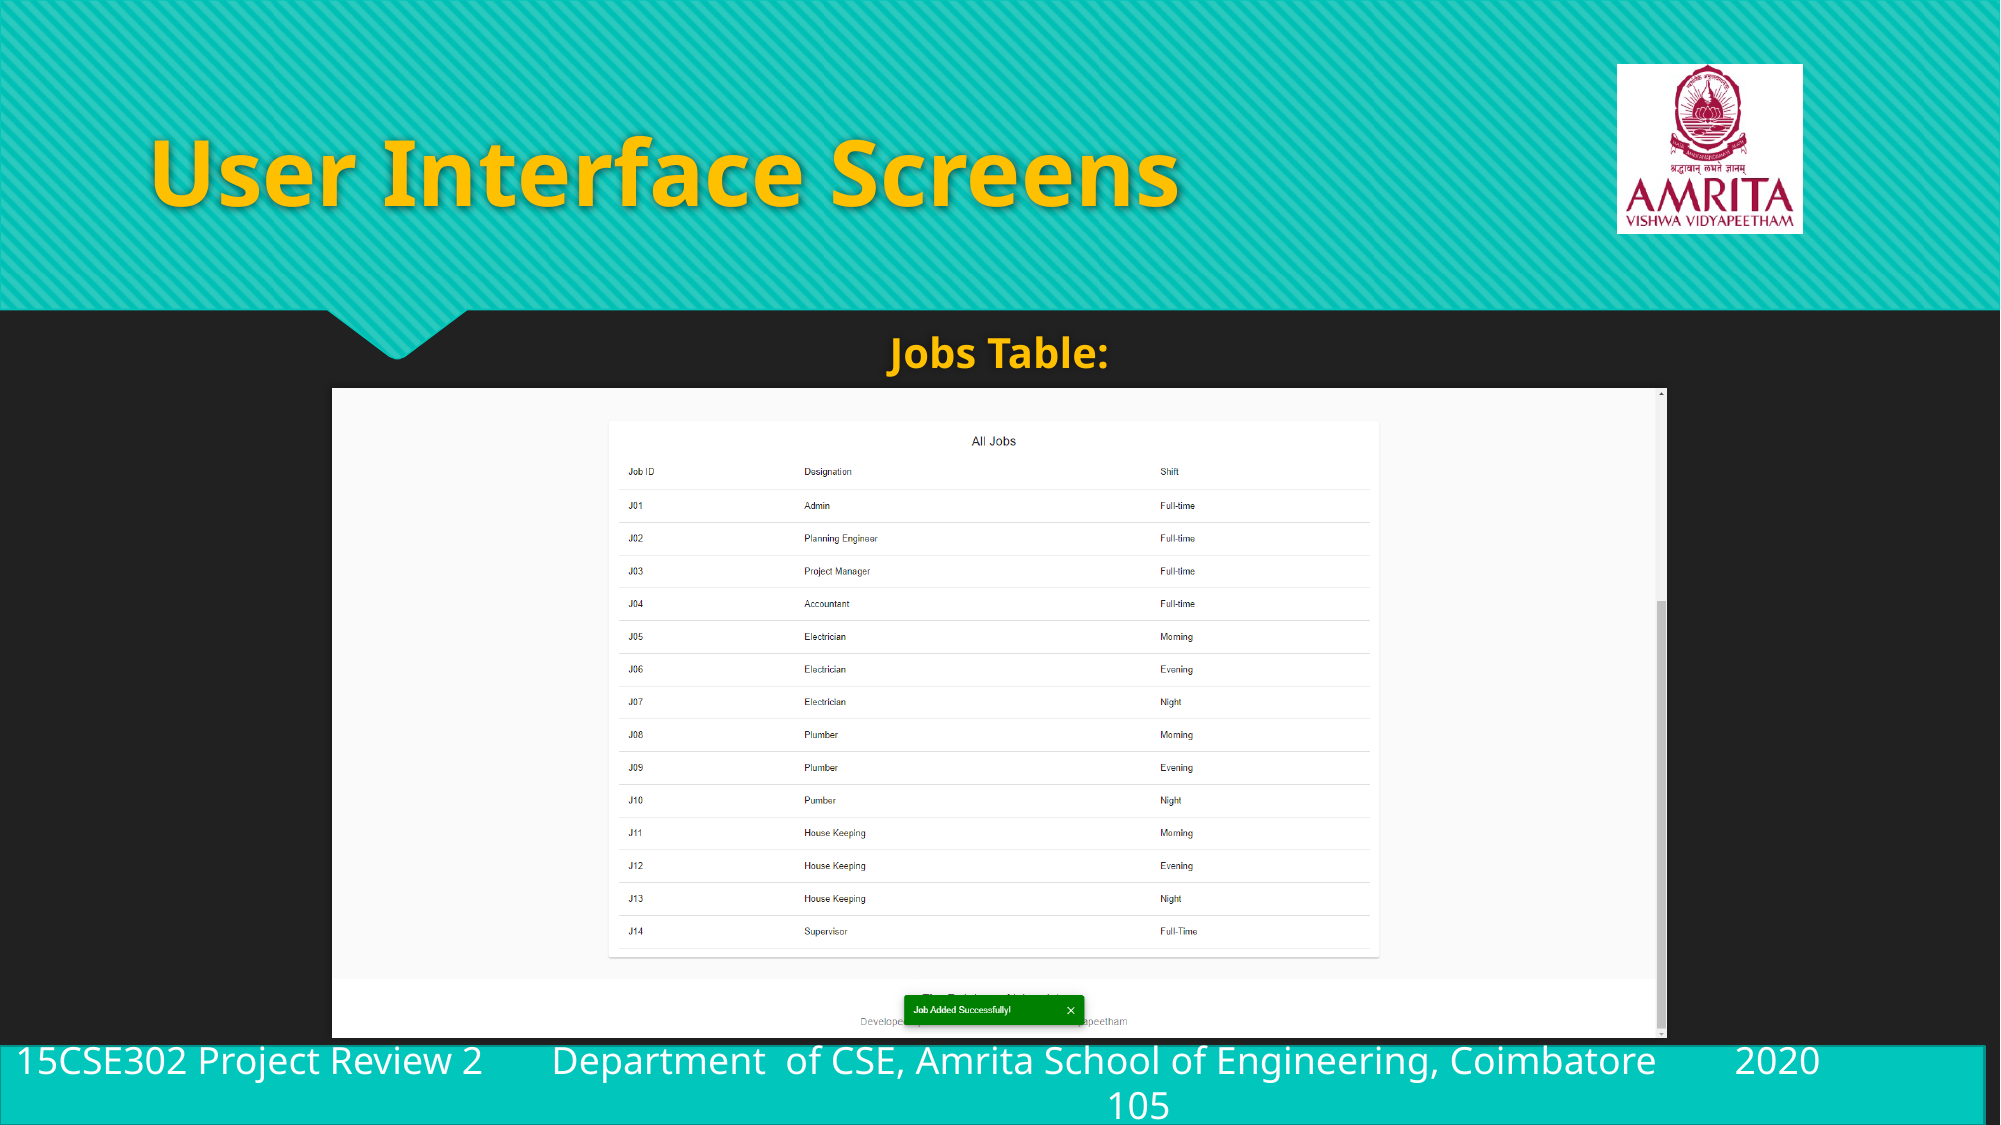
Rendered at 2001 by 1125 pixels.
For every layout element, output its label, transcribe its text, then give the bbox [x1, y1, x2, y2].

title User Interface Screens [132, 73, 1868, 233]
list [332, 388, 1667, 1038]
picture [1617, 64, 1803, 73]
text_box Jobs Table: [831, 316, 1167, 382]
